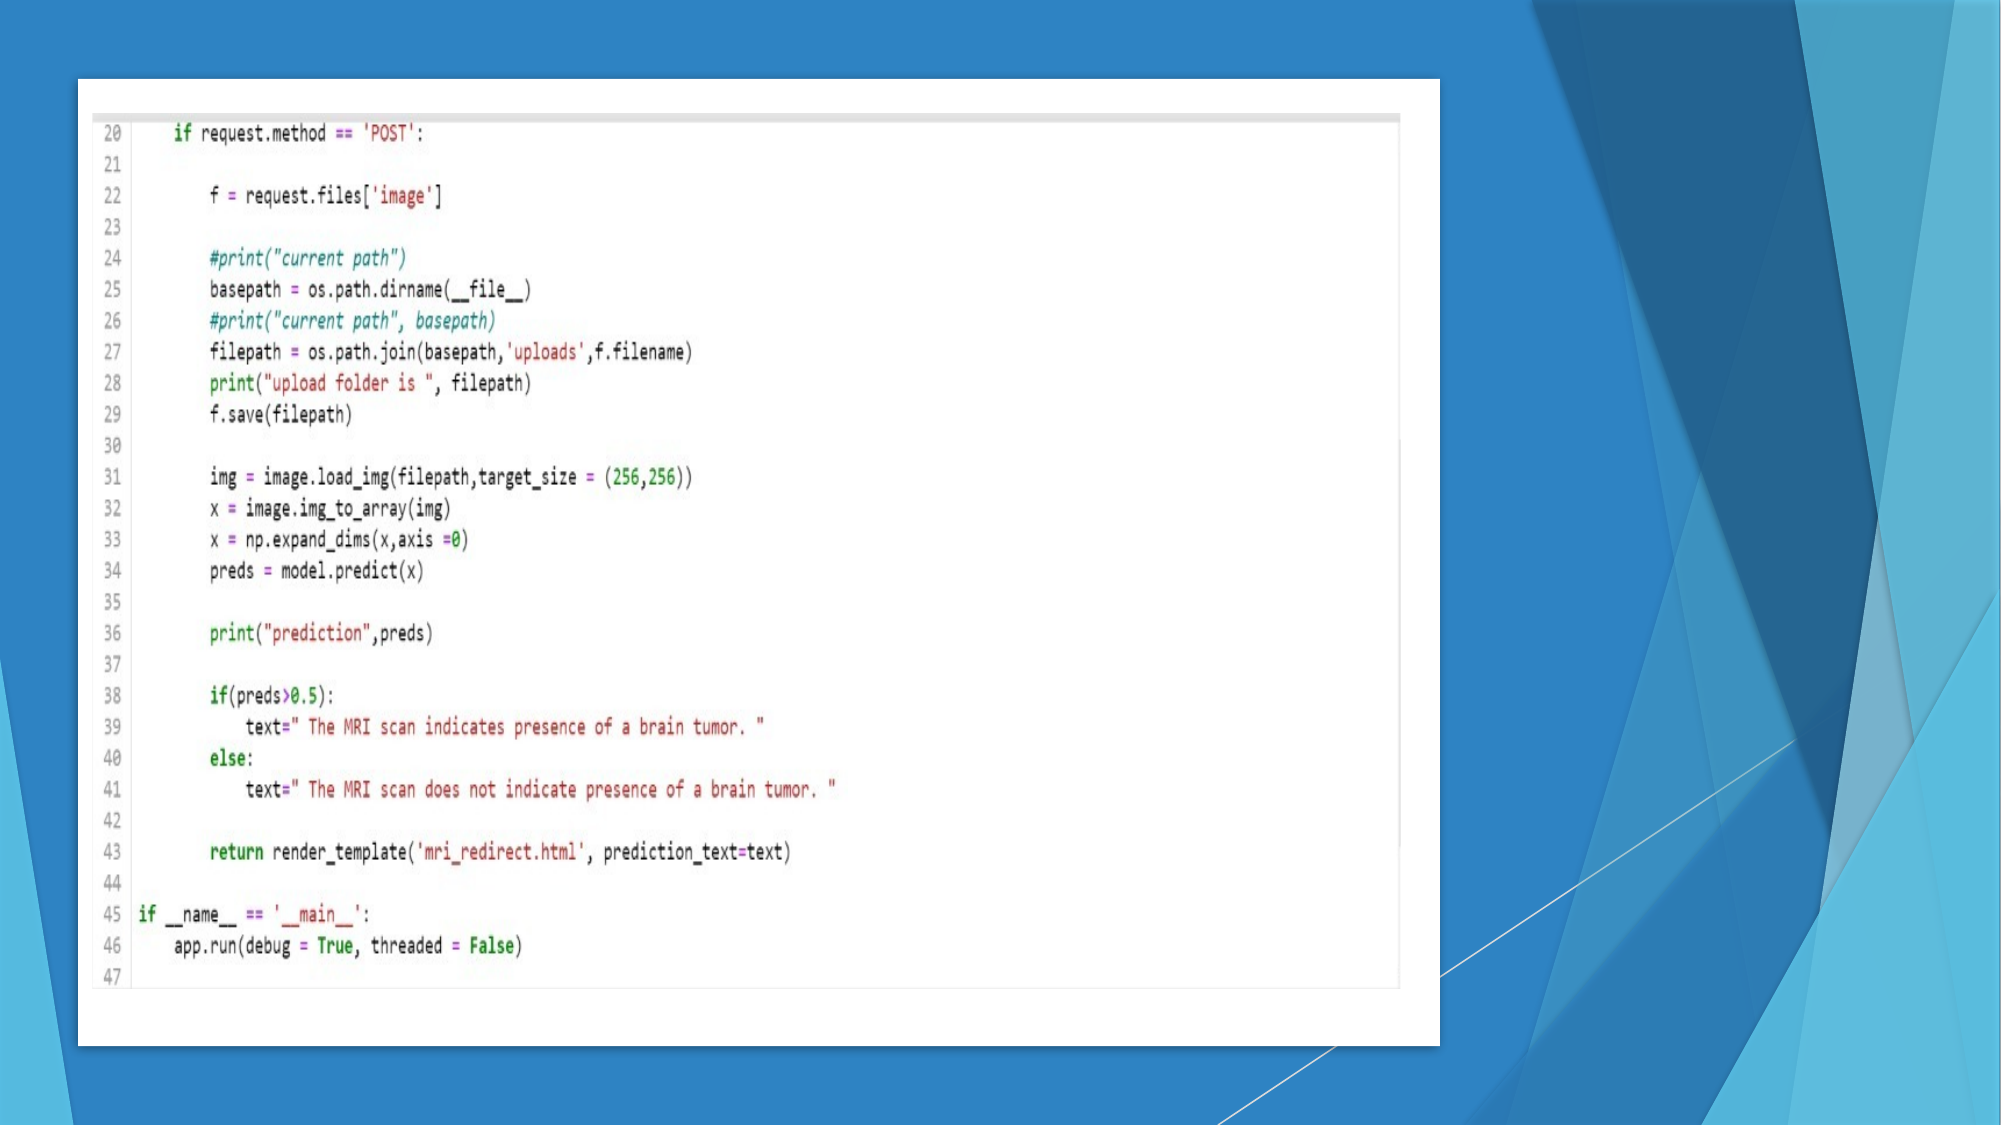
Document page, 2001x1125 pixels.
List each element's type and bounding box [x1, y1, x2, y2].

list [91, 112, 1401, 990]
text_box [0, 0, 2000, 1125]
